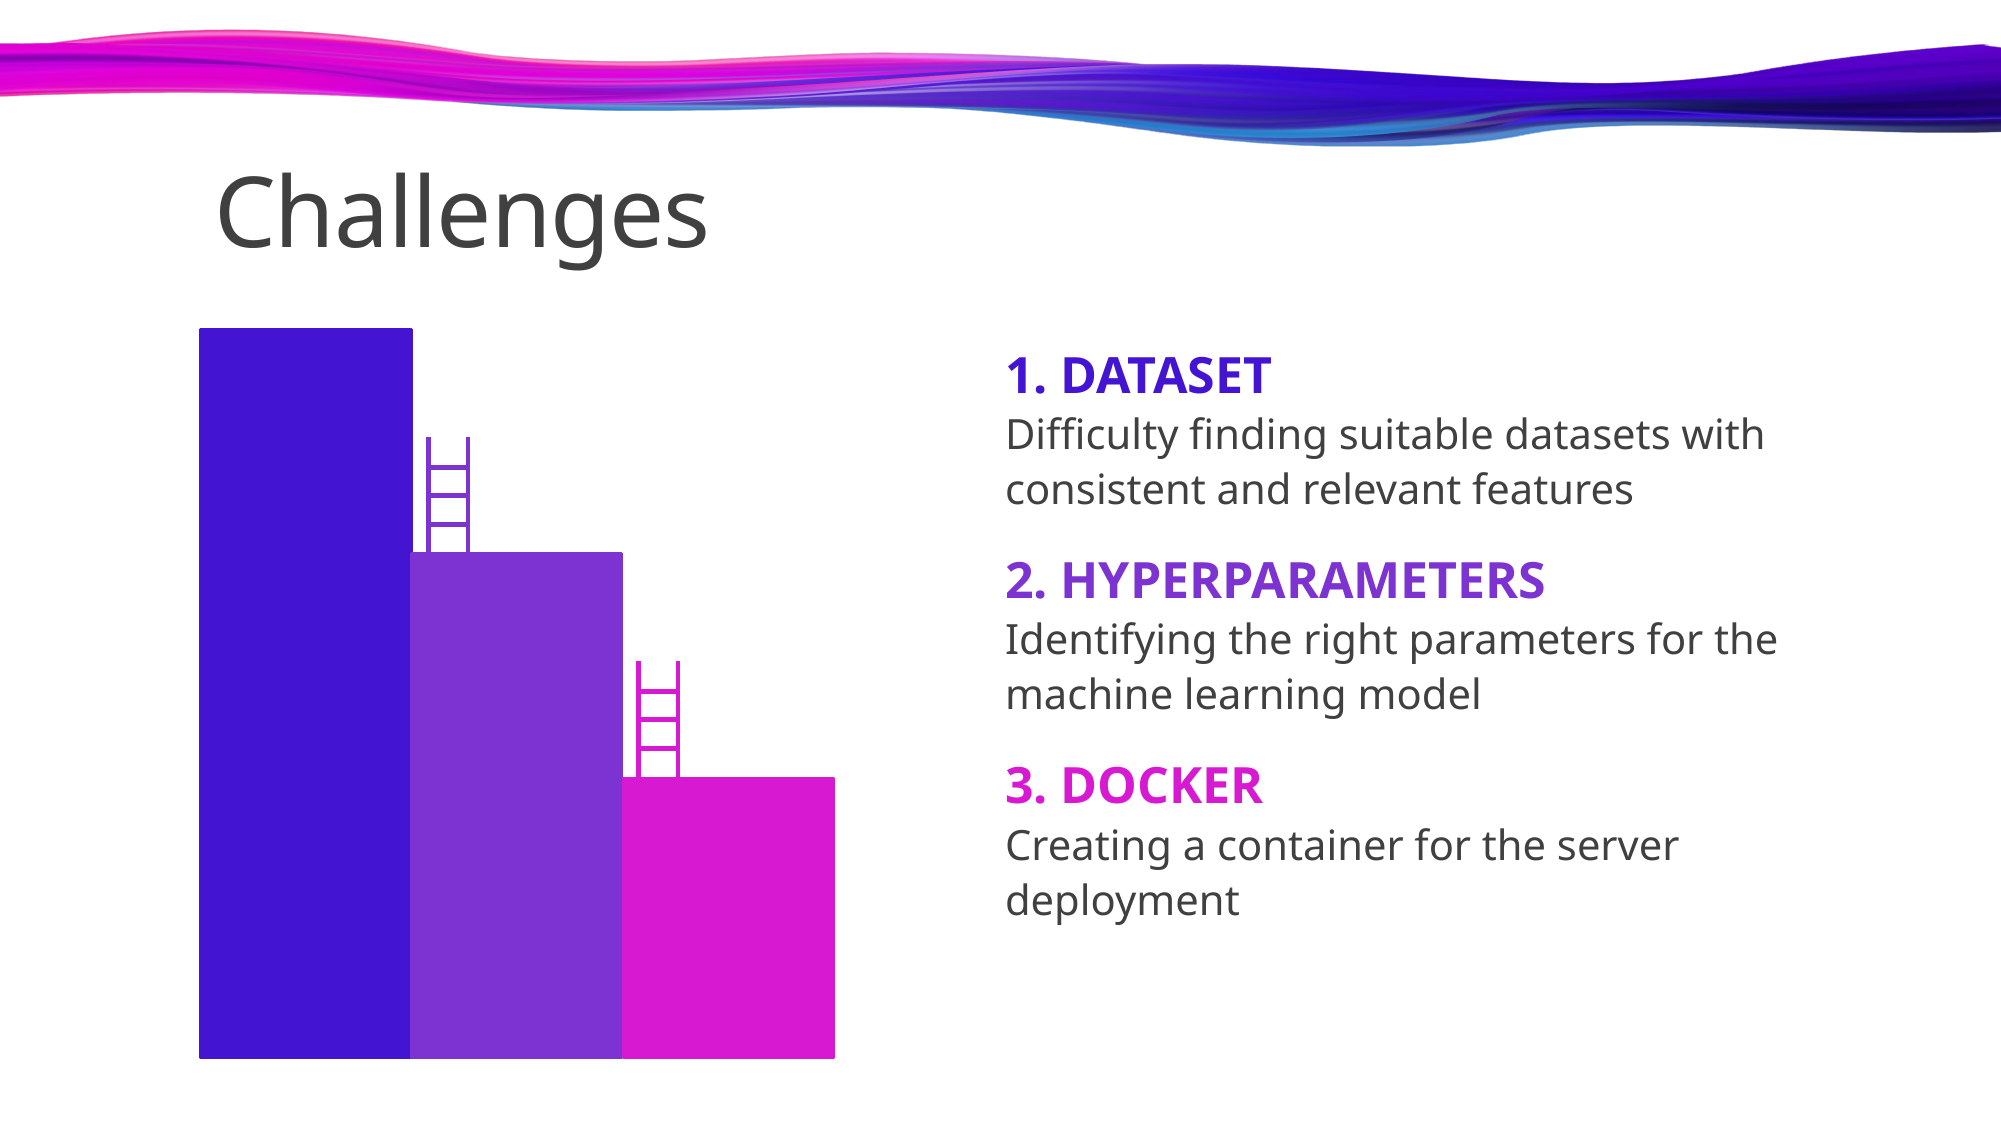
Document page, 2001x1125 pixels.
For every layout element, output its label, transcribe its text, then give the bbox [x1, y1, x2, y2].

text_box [200, 329, 835, 1059]
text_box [427, 436, 469, 555]
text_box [637, 660, 679, 779]
list 1. DATASET Difficulty finding suitable datasets with consistent and relevant features 2. HYPERPARAMETERS Identifying the right parameters for the machine learning model 3. DOCKER Creating a container for the server deployment [1005, 329, 1850, 976]
title Challenges [199, 173, 1850, 276]
picture [0, 5, 2001, 163]
